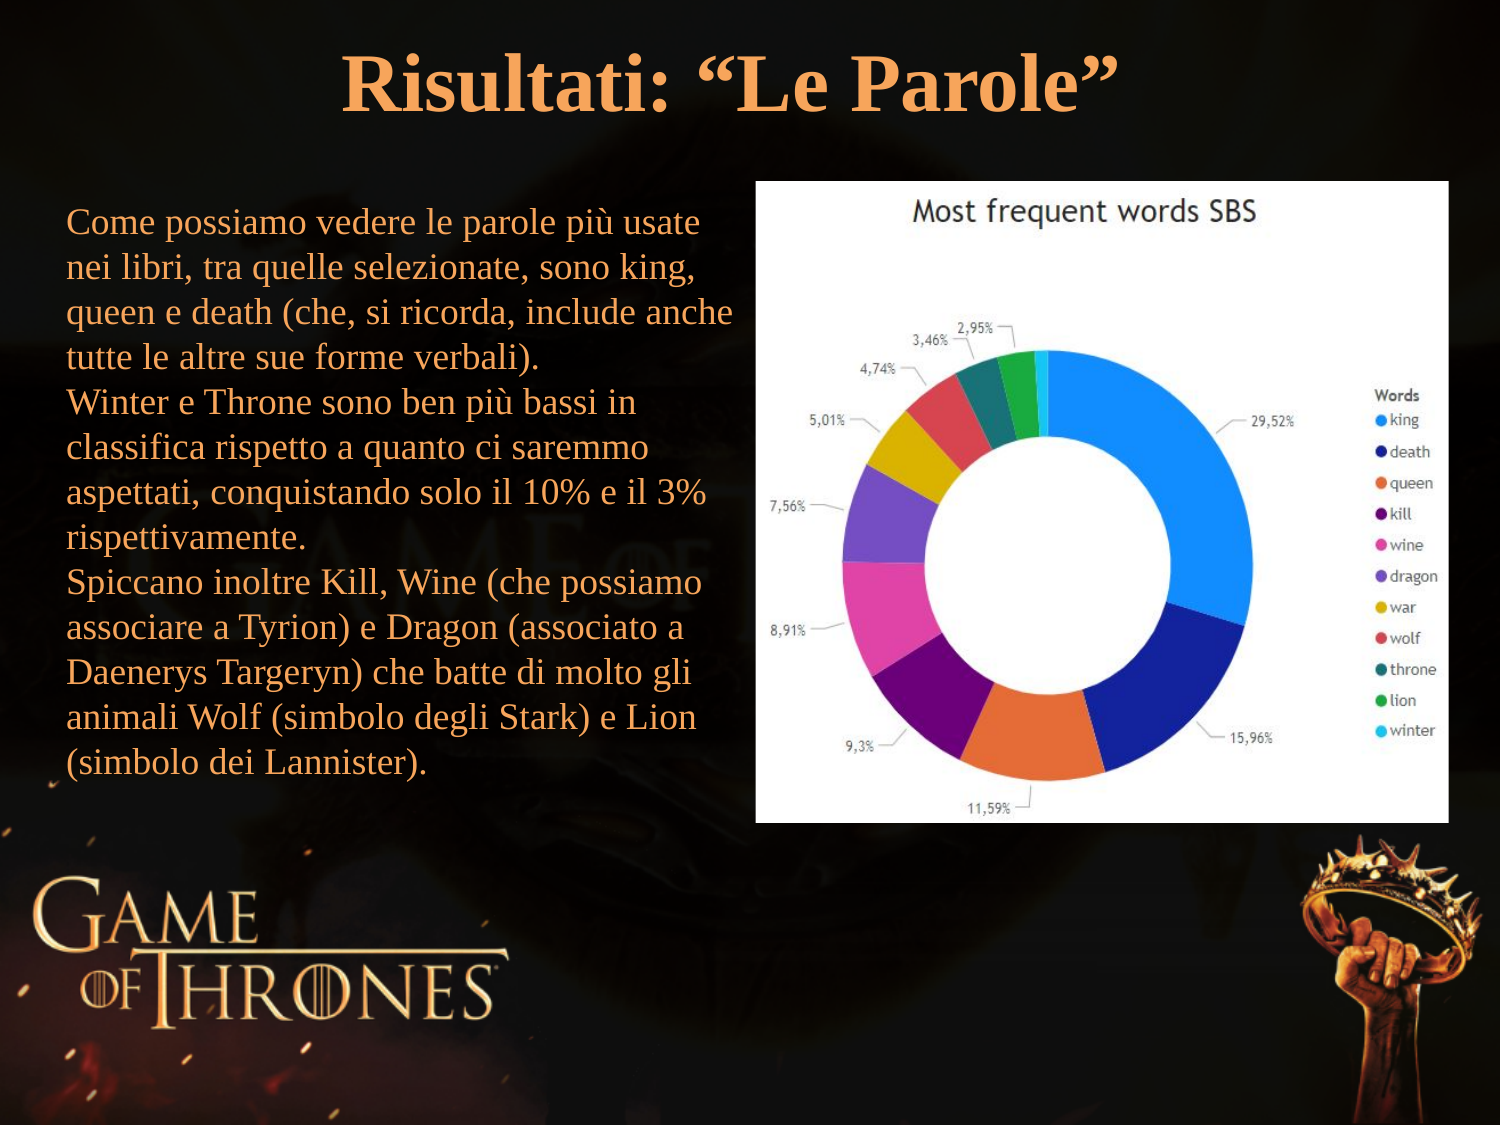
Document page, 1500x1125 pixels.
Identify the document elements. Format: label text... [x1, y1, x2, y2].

text_box Come possiamo vedere le parole più usate nei libri, tra quelle selezionate, sono king, queen e death (che, si ricorda, include anche tutte le altre sue forme verbali). Winter e Throne sono ben più bassi in classifica rispetto a quanto ci saremmo aspettati, conquistando solo il 10% e il 3% rispettivamente. Spiccano inoltre Kill, Wine (che possiamo associare a Tyrion) e Dragon (associato a Daenerys Targeryn) che batte di molto gli animali Wolf (simbolo degli Stark) e Lion (simbolo dei Lannister). [51, 181, 755, 823]
title Risultati: “Le Parole” [51, 29, 1413, 145]
picture [0, 0, 1500, 1125]
